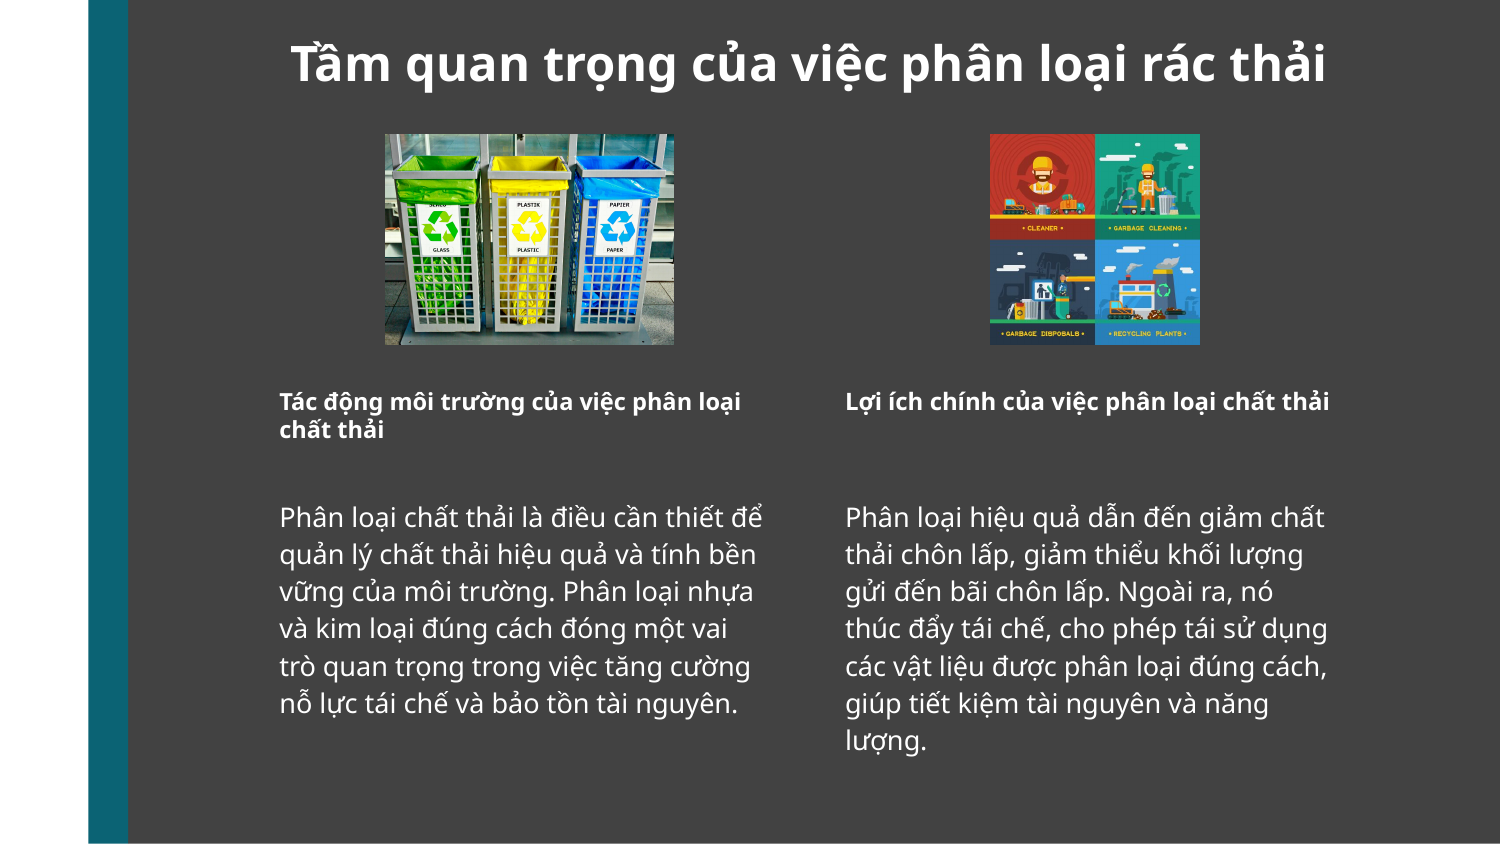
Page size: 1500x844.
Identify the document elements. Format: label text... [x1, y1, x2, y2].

subtitle Tác động môi trường của việc phân loại chất thải [279, 371, 780, 459]
list Phân loại chất thải là điều cần thiết để quản lý chất thải hiệu quả và tính bền vững của môi trường. Phân loại nhựa và kim loại đúng cách đóng một vai trò quan trọng trong việc tăng cường nỗ lực tái chế và bảo tồn tài nguyên. [279, 480, 780, 787]
title Tầm quan trọng của việc phân loại rác thải [275, 17, 1346, 108]
picture [385, 134, 674, 345]
list Phân loại hiệu quả dẫn đến giảm chất thải chôn lấp, giảm thiểu khối lượng gửi đến bãi chôn lấp. Ngoài ra, nó thúc đẩy tái chế, cho phép tái sử dụng các vật liệu được phân loại đúng cách, giúp tiết kiệm tài nguyên và năng lượng. [844, 480, 1346, 787]
picture [990, 134, 1200, 345]
subtitle Lợi ích chính của việc phân loại chất thải [844, 371, 1346, 459]
